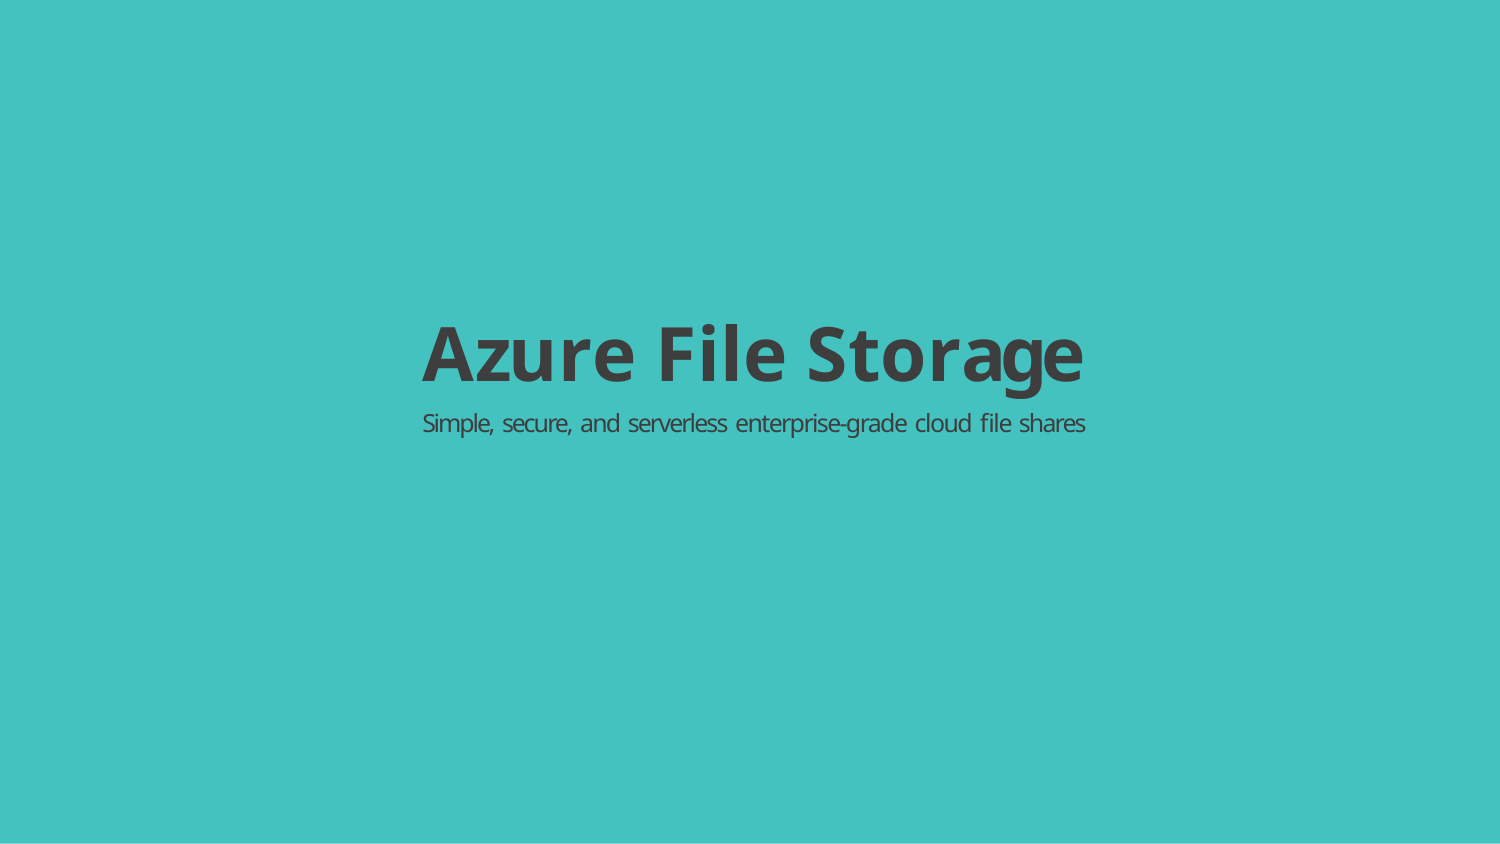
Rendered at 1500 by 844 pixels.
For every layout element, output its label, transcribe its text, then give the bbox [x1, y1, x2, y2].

title Azure File Storage Simple, secure, and serverless enterprise-grade cloud file shares [175, 271, 1325, 448]
